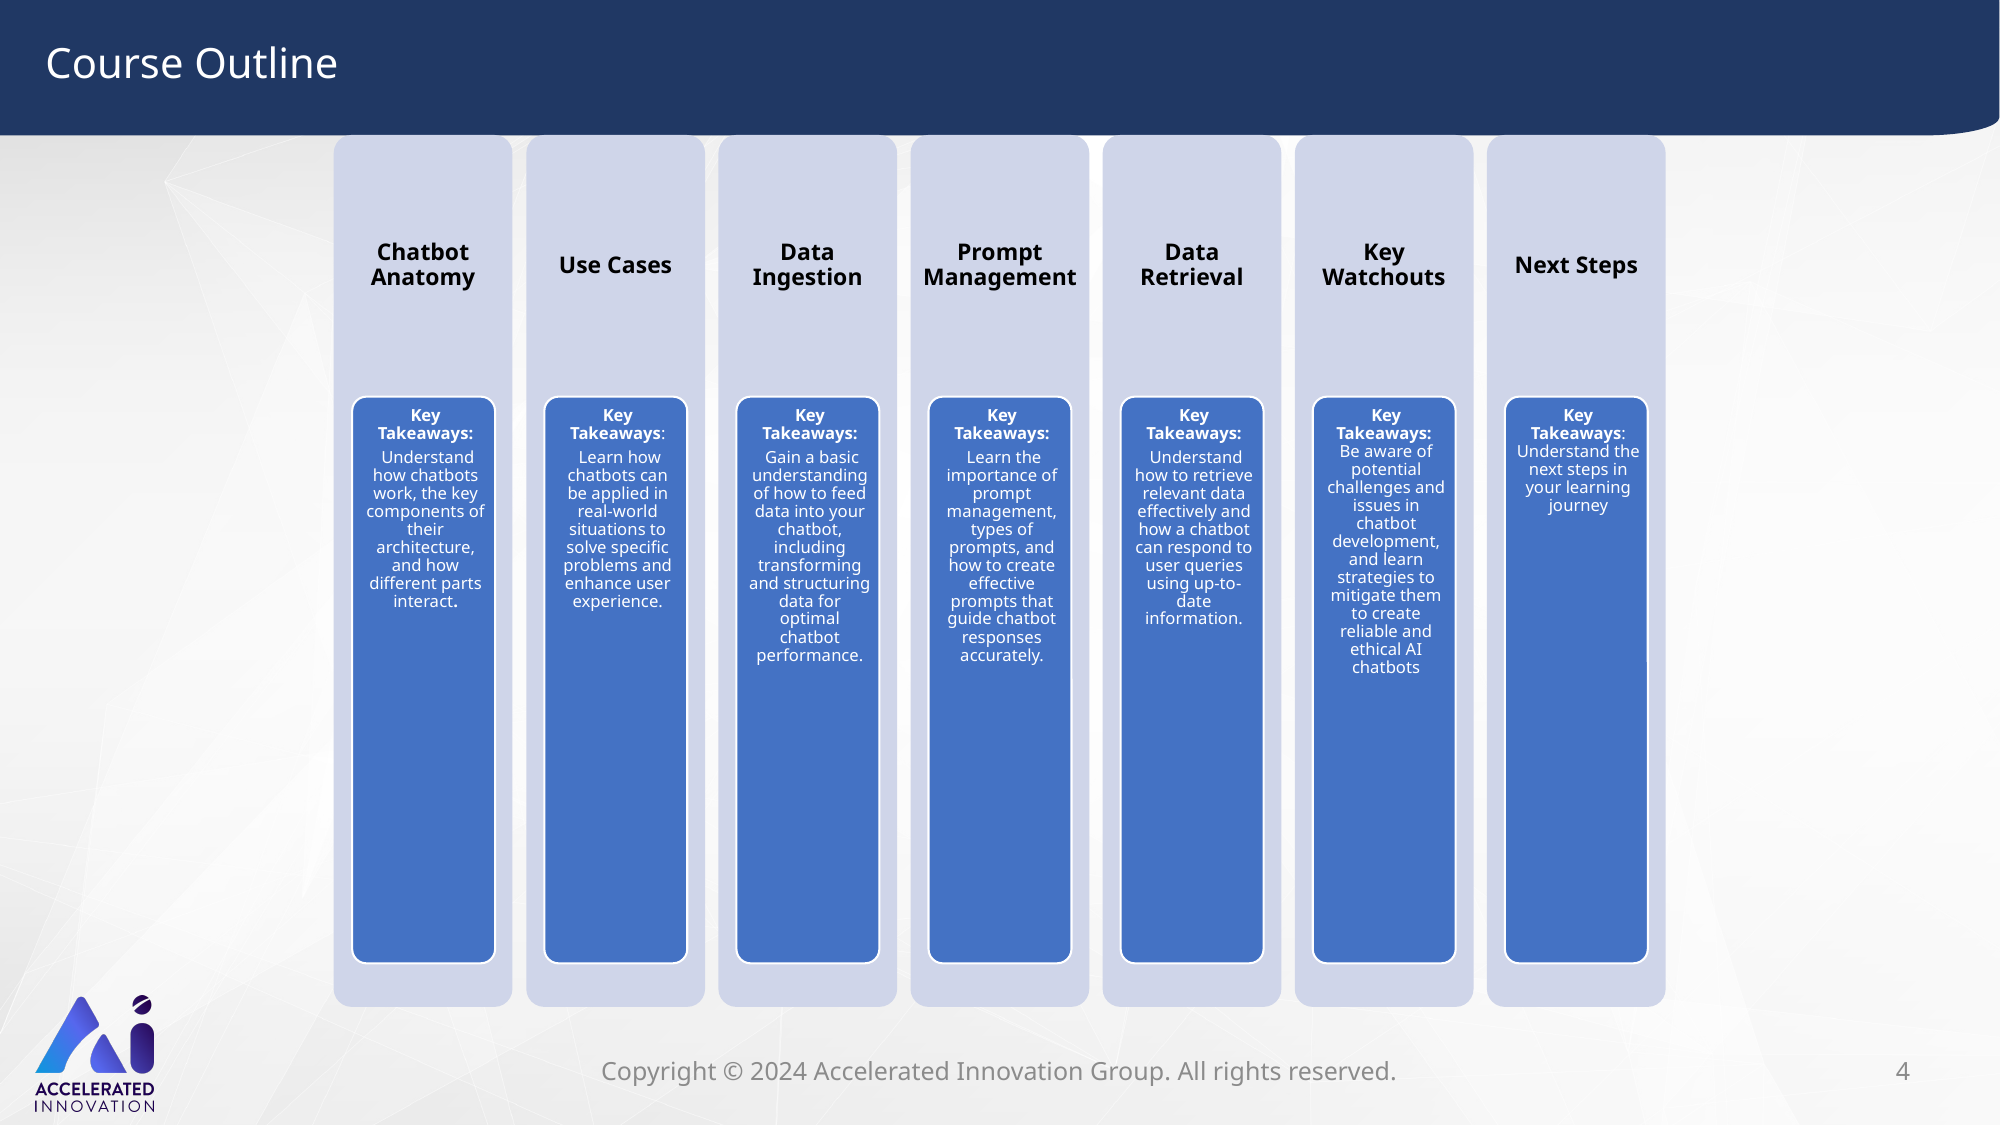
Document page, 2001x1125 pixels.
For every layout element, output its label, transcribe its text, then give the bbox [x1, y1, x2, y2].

footer Copyright © 2024 Accelerated Innovation Group. All rights reserved. [509, 1042, 1491, 1103]
list Course Outline [0, 0, 1925, 135]
slide_number 4 [1796, 1042, 1925, 1103]
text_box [333, 134, 1667, 1007]
picture [35, 995, 154, 1112]
